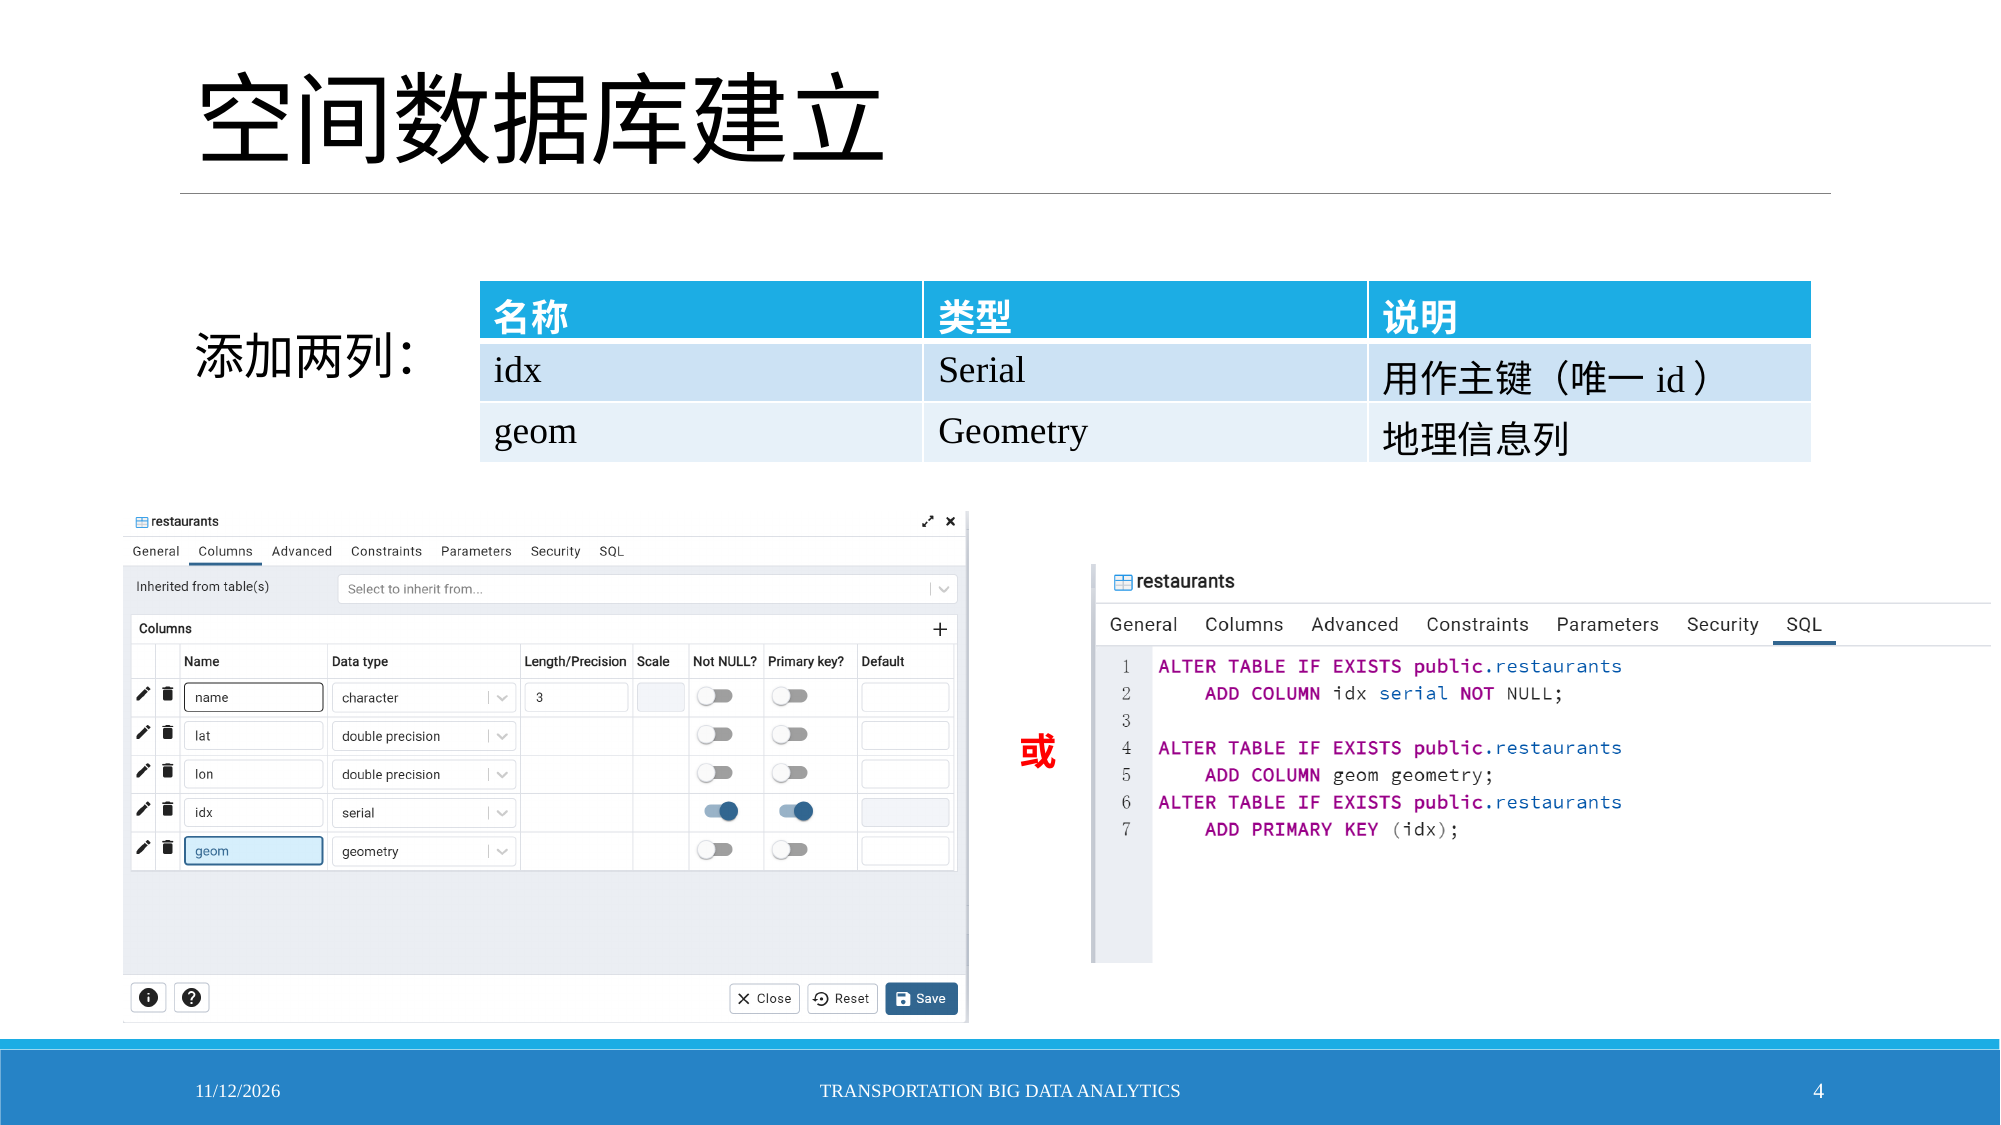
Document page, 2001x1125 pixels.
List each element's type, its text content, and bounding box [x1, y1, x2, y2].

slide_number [180, 1059, 586, 1120]
footer Transportation Big Data Analytics [604, 1059, 1396, 1120]
table_cell geom [480, 403, 922, 462]
table_header 名称 [480, 281, 922, 338]
table_header 类型 [924, 281, 1367, 338]
text_box 或 [1005, 720, 1073, 781]
table_cell Serial [924, 344, 1367, 401]
table_cell 用作主键（唯一id） [1369, 344, 1811, 401]
text_box 添加两列： [179, 317, 478, 392]
table_cell 地理信息列 [1369, 403, 1811, 462]
table_cell idx [480, 344, 922, 401]
picture [1091, 564, 1991, 963]
picture [122, 510, 969, 1023]
table_header 说明 [1369, 281, 1811, 338]
slide_number 4 [1624, 1059, 1840, 1120]
table_cell Geometry [924, 403, 1367, 462]
title 空间数据库建立 [180, 20, 1830, 185]
